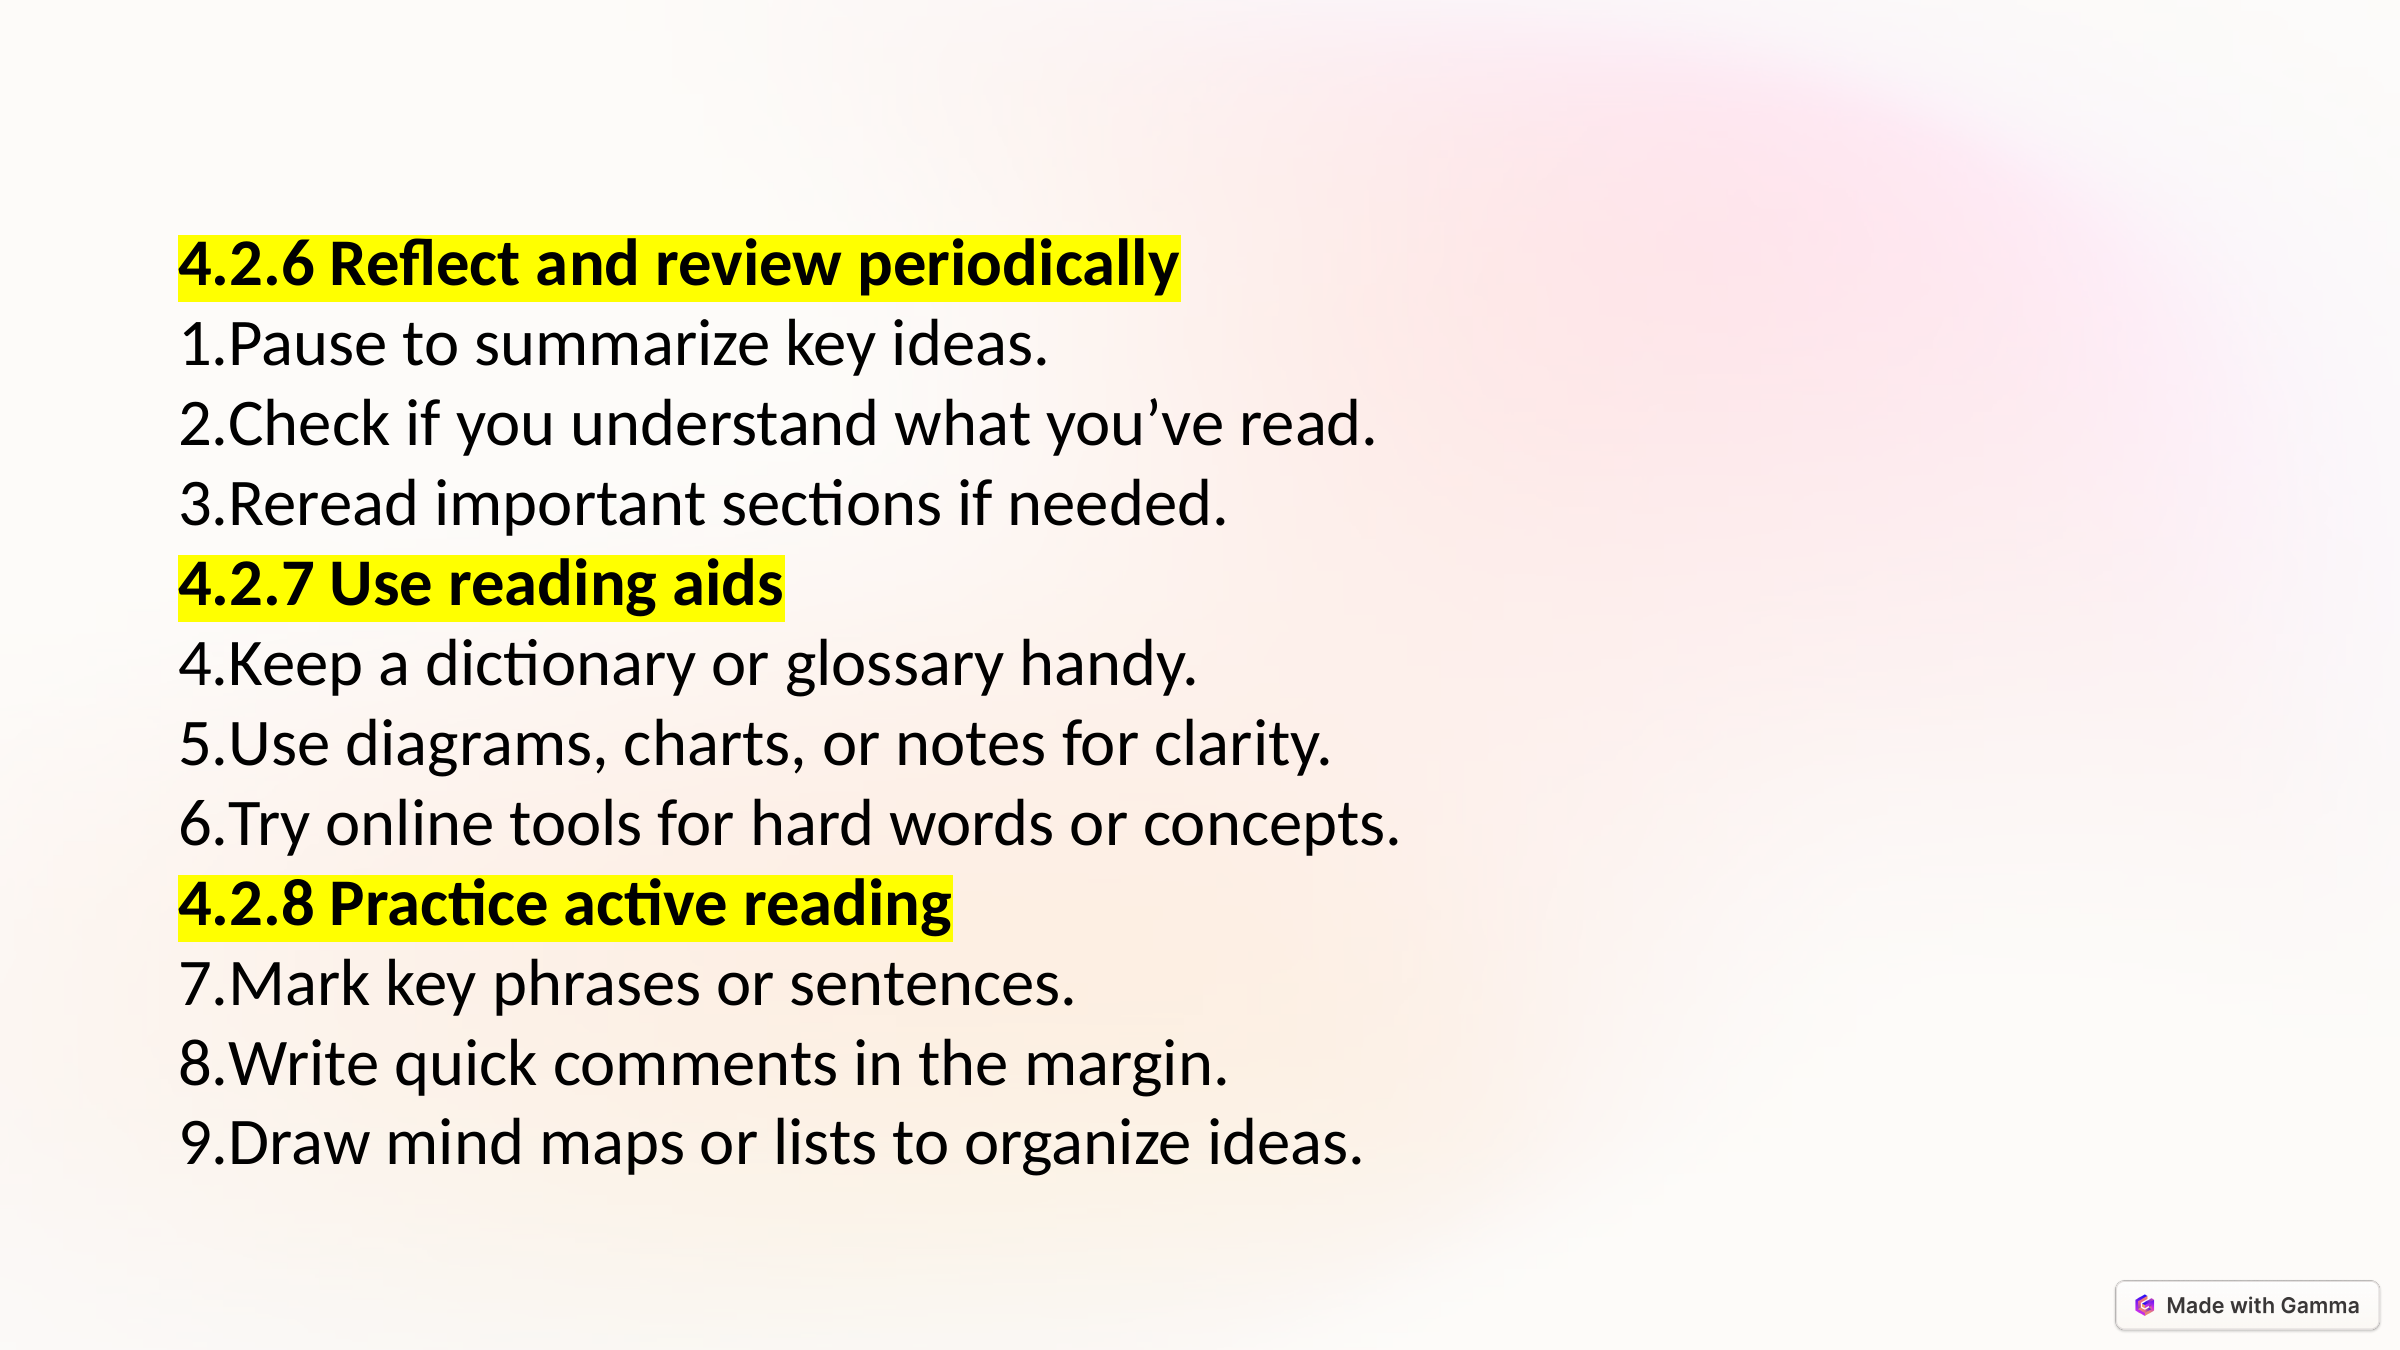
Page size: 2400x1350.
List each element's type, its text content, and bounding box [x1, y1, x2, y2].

picture [2106, 1271, 2389, 1339]
text_box 4.2.6 Reflect and review periodically Pause to summarize key ideas. Check if you understand what you’ve read. Reread important sections if needed. 4.2.7 Use reading aids Keep a dictionary or glossary handy. Use diagrams, charts, or notes for clarity. Try online tools for hard words or concepts. 4.2.8 Practice active reading Mark key phrases or sentences. Write quick comments in the margin. Draw mind maps or lists to organize ideas. [163, 211, 1660, 1186]
